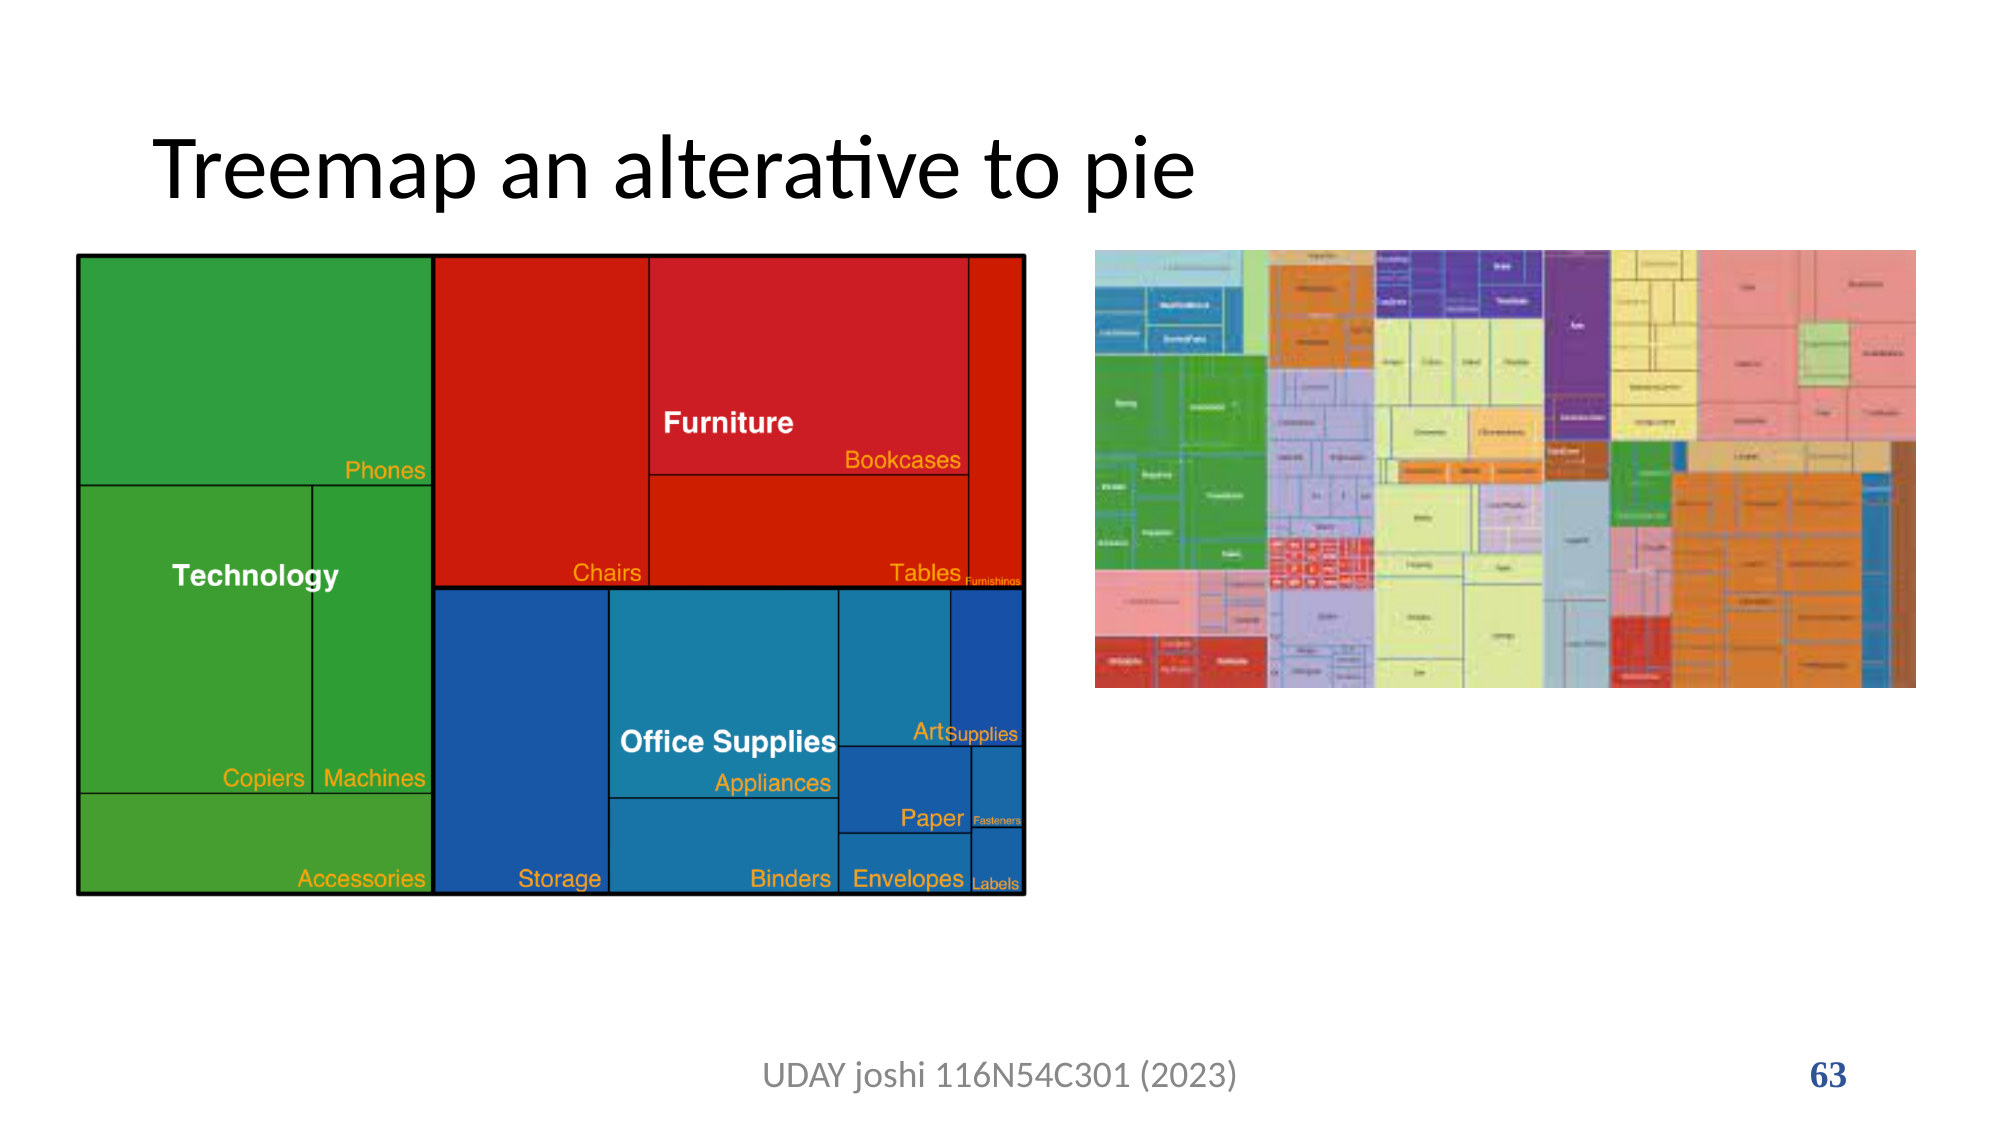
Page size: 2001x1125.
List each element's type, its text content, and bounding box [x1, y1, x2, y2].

title Treemap an alterative to pie [137, 59, 1863, 278]
picture [1095, 250, 1917, 688]
footer UDAY joshi 116N54C301 (2023) [662, 1042, 1338, 1103]
picture [20, 250, 1070, 932]
slide_number 63 [1412, 1042, 1863, 1103]
